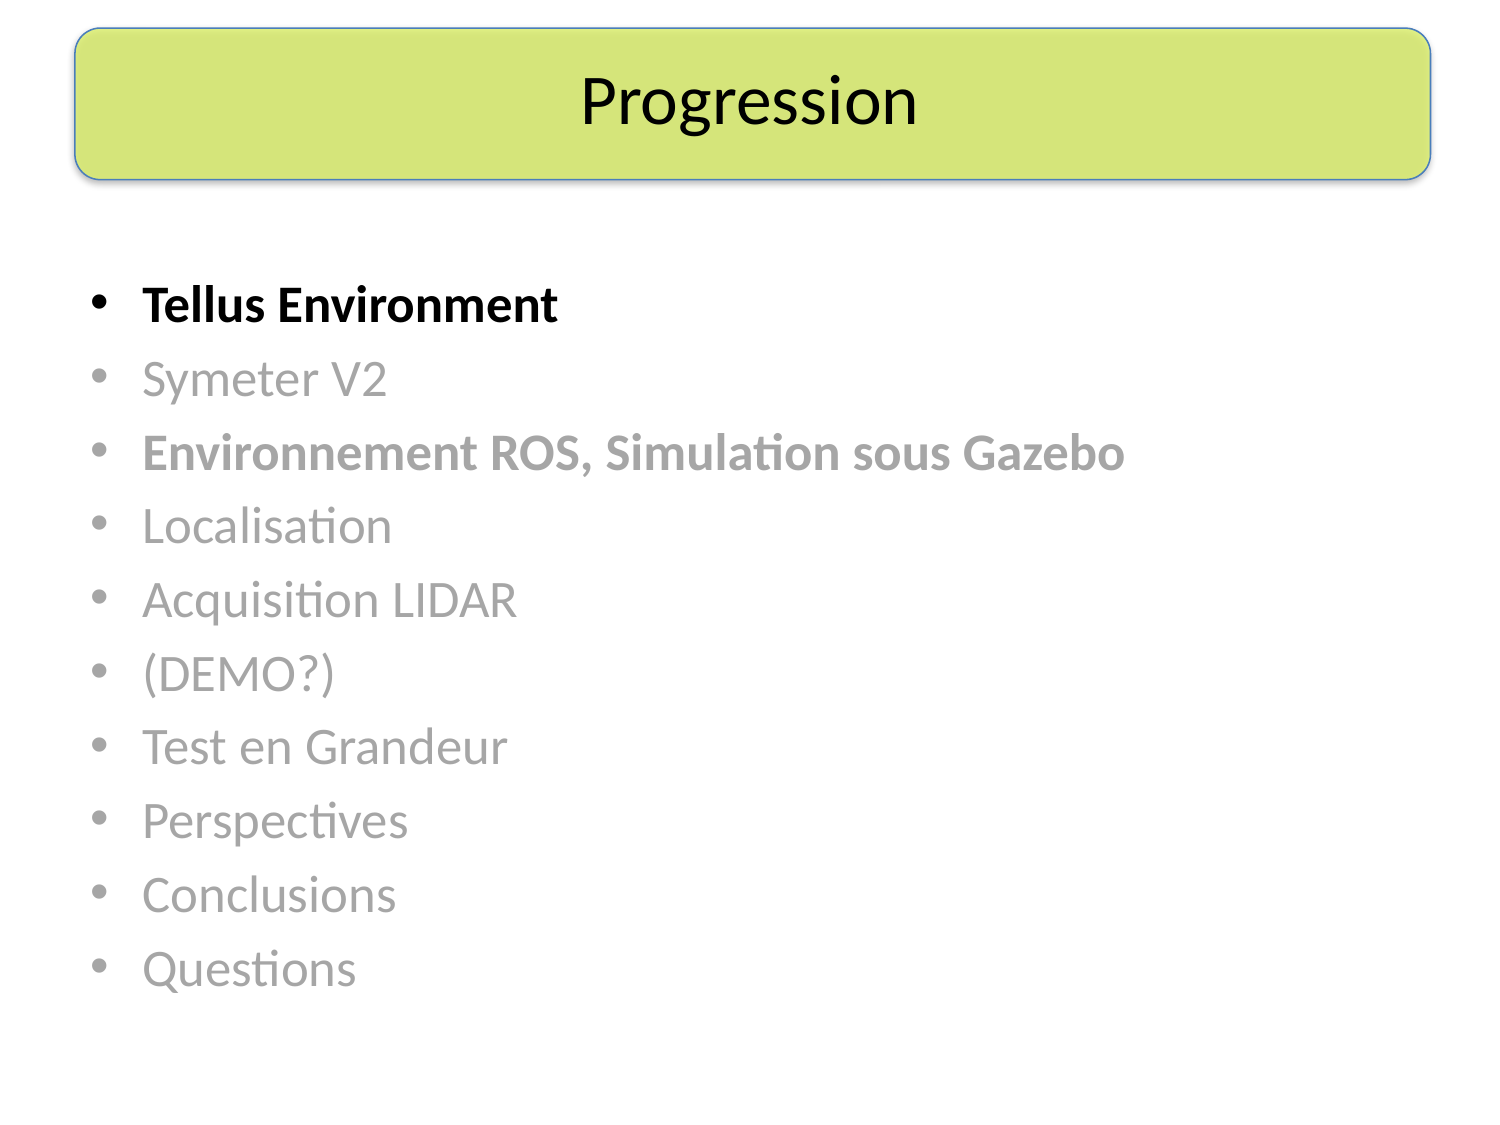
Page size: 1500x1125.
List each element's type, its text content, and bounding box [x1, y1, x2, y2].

text_box [75, 27, 1432, 172]
list Tellus Environment Symeter V2 Environnement ROS, Simulation sous Gazebo Localisation Acquisition LIDAR (DEMO?) Test en Grandeur Perspectives Conclusions Questions [75, 262, 1425, 1005]
title Progression [75, 45, 1425, 233]
